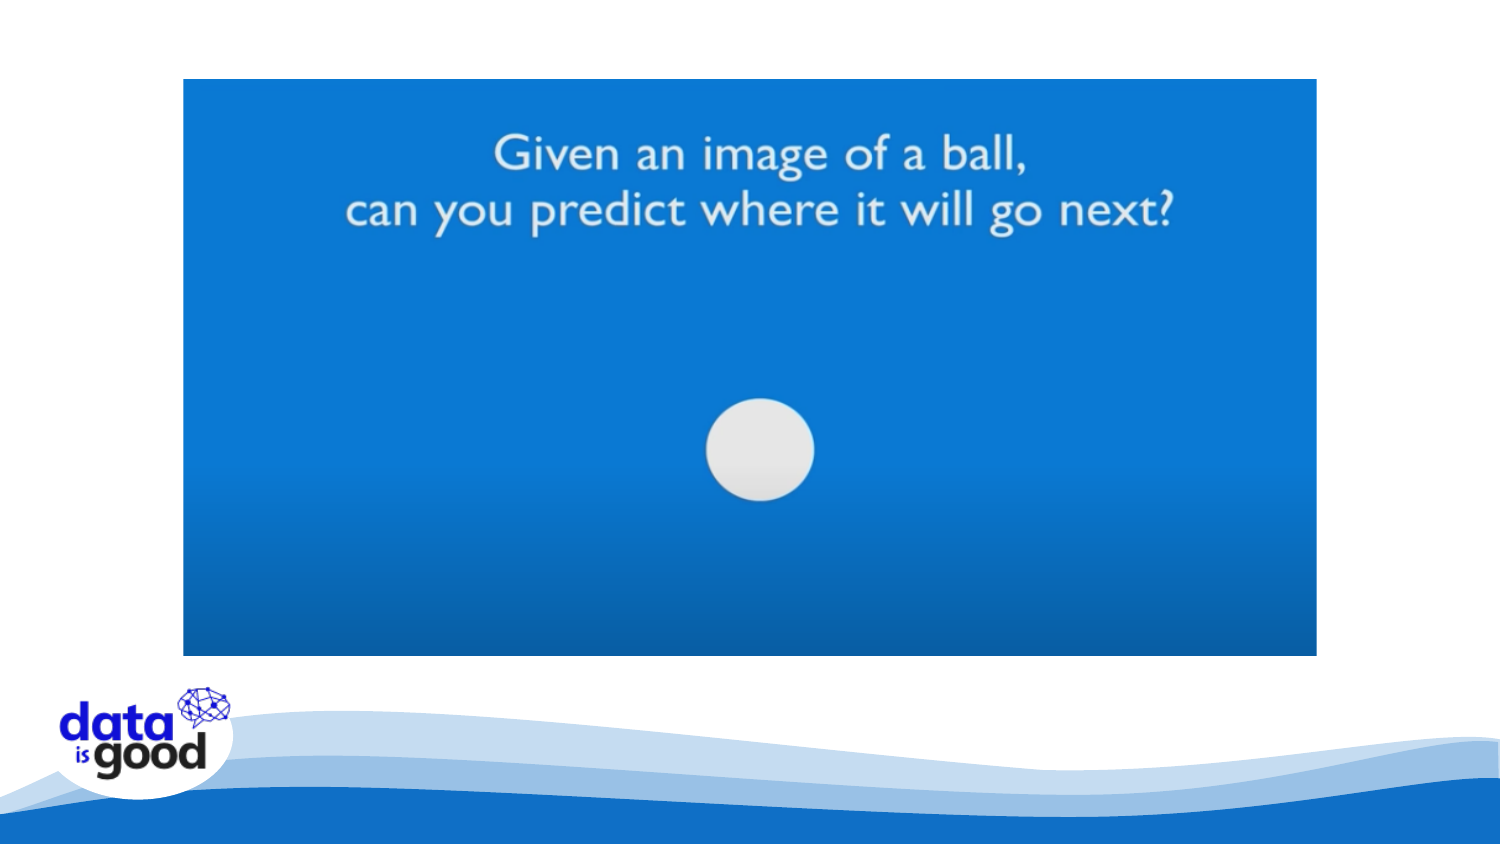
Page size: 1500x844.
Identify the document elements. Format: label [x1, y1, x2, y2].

picture [58, 685, 231, 804]
picture [183, 79, 1317, 656]
